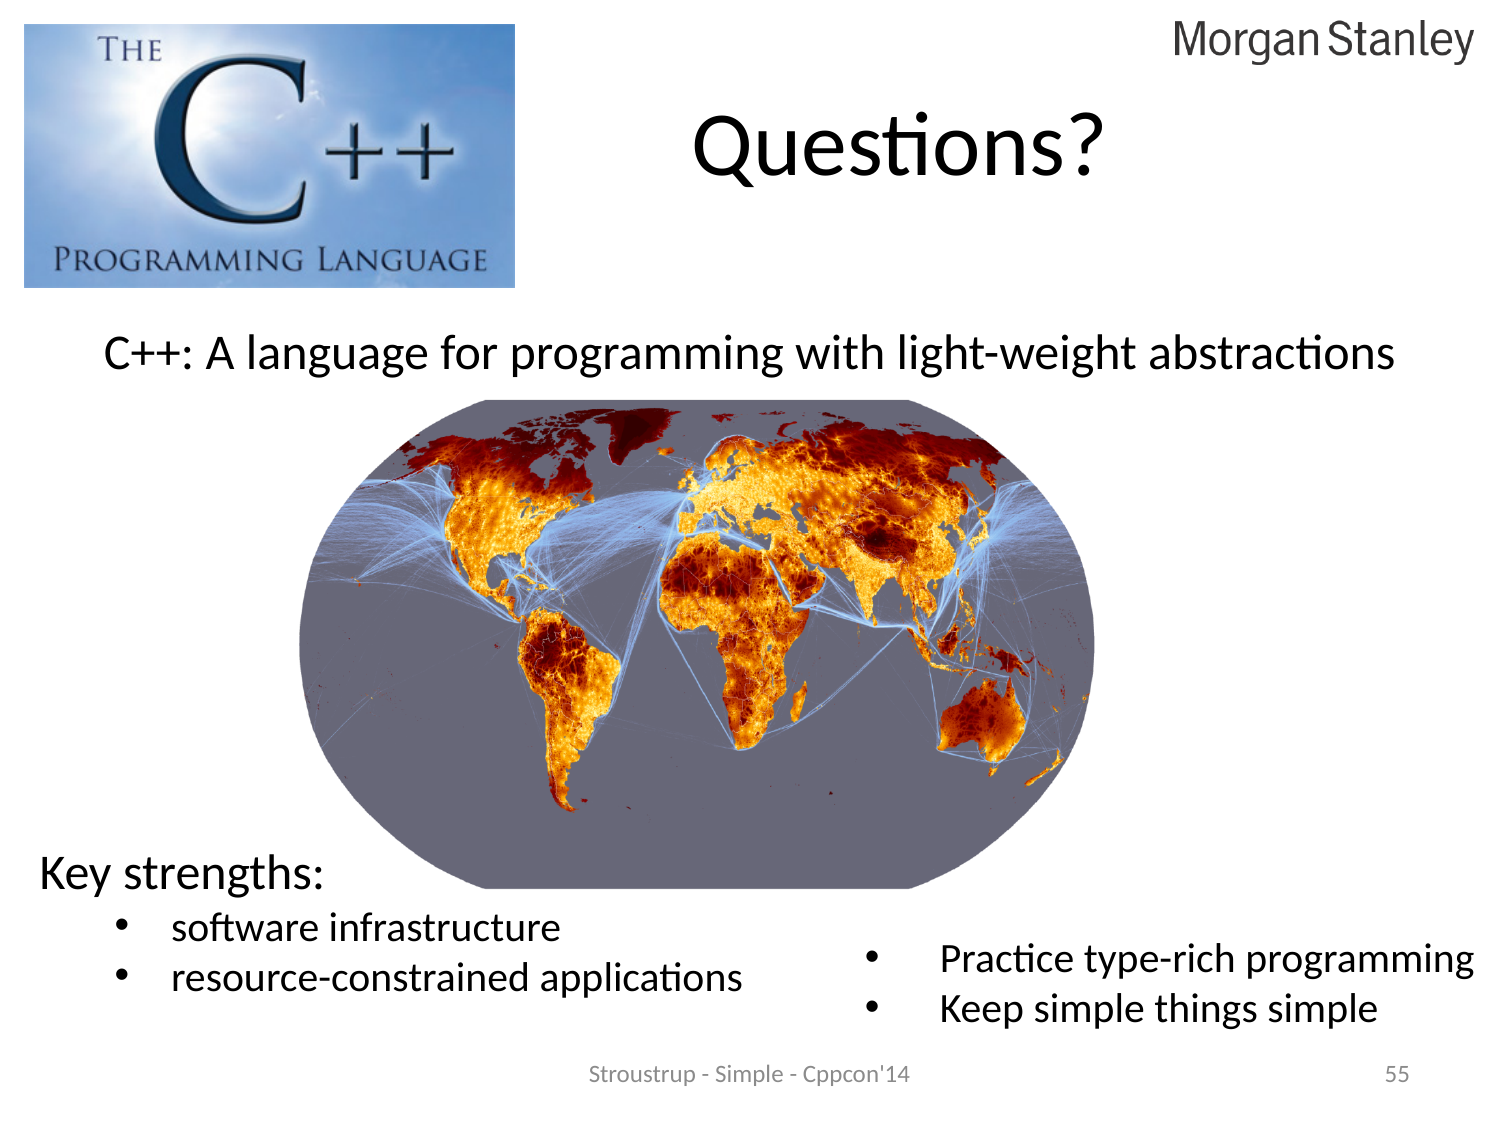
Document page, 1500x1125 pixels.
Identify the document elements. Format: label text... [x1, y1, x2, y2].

slide_number 55 [1074, 1042, 1425, 1103]
footer Stroustrup - Simple - Cppcon'14 [512, 1042, 988, 1103]
picture [1175, 20, 1474, 65]
title Questions? [519, 45, 1425, 233]
picture [24, 24, 515, 288]
list C++: A language for programming with light-weight abstractions [75, 312, 1425, 923]
picture [287, 349, 1106, 936]
text_box Practice type-rich programming Keep simple things simple [849, 923, 1500, 1039]
text_box Key strengths: software infrastructure resource-constrained applications [24, 831, 849, 1007]
